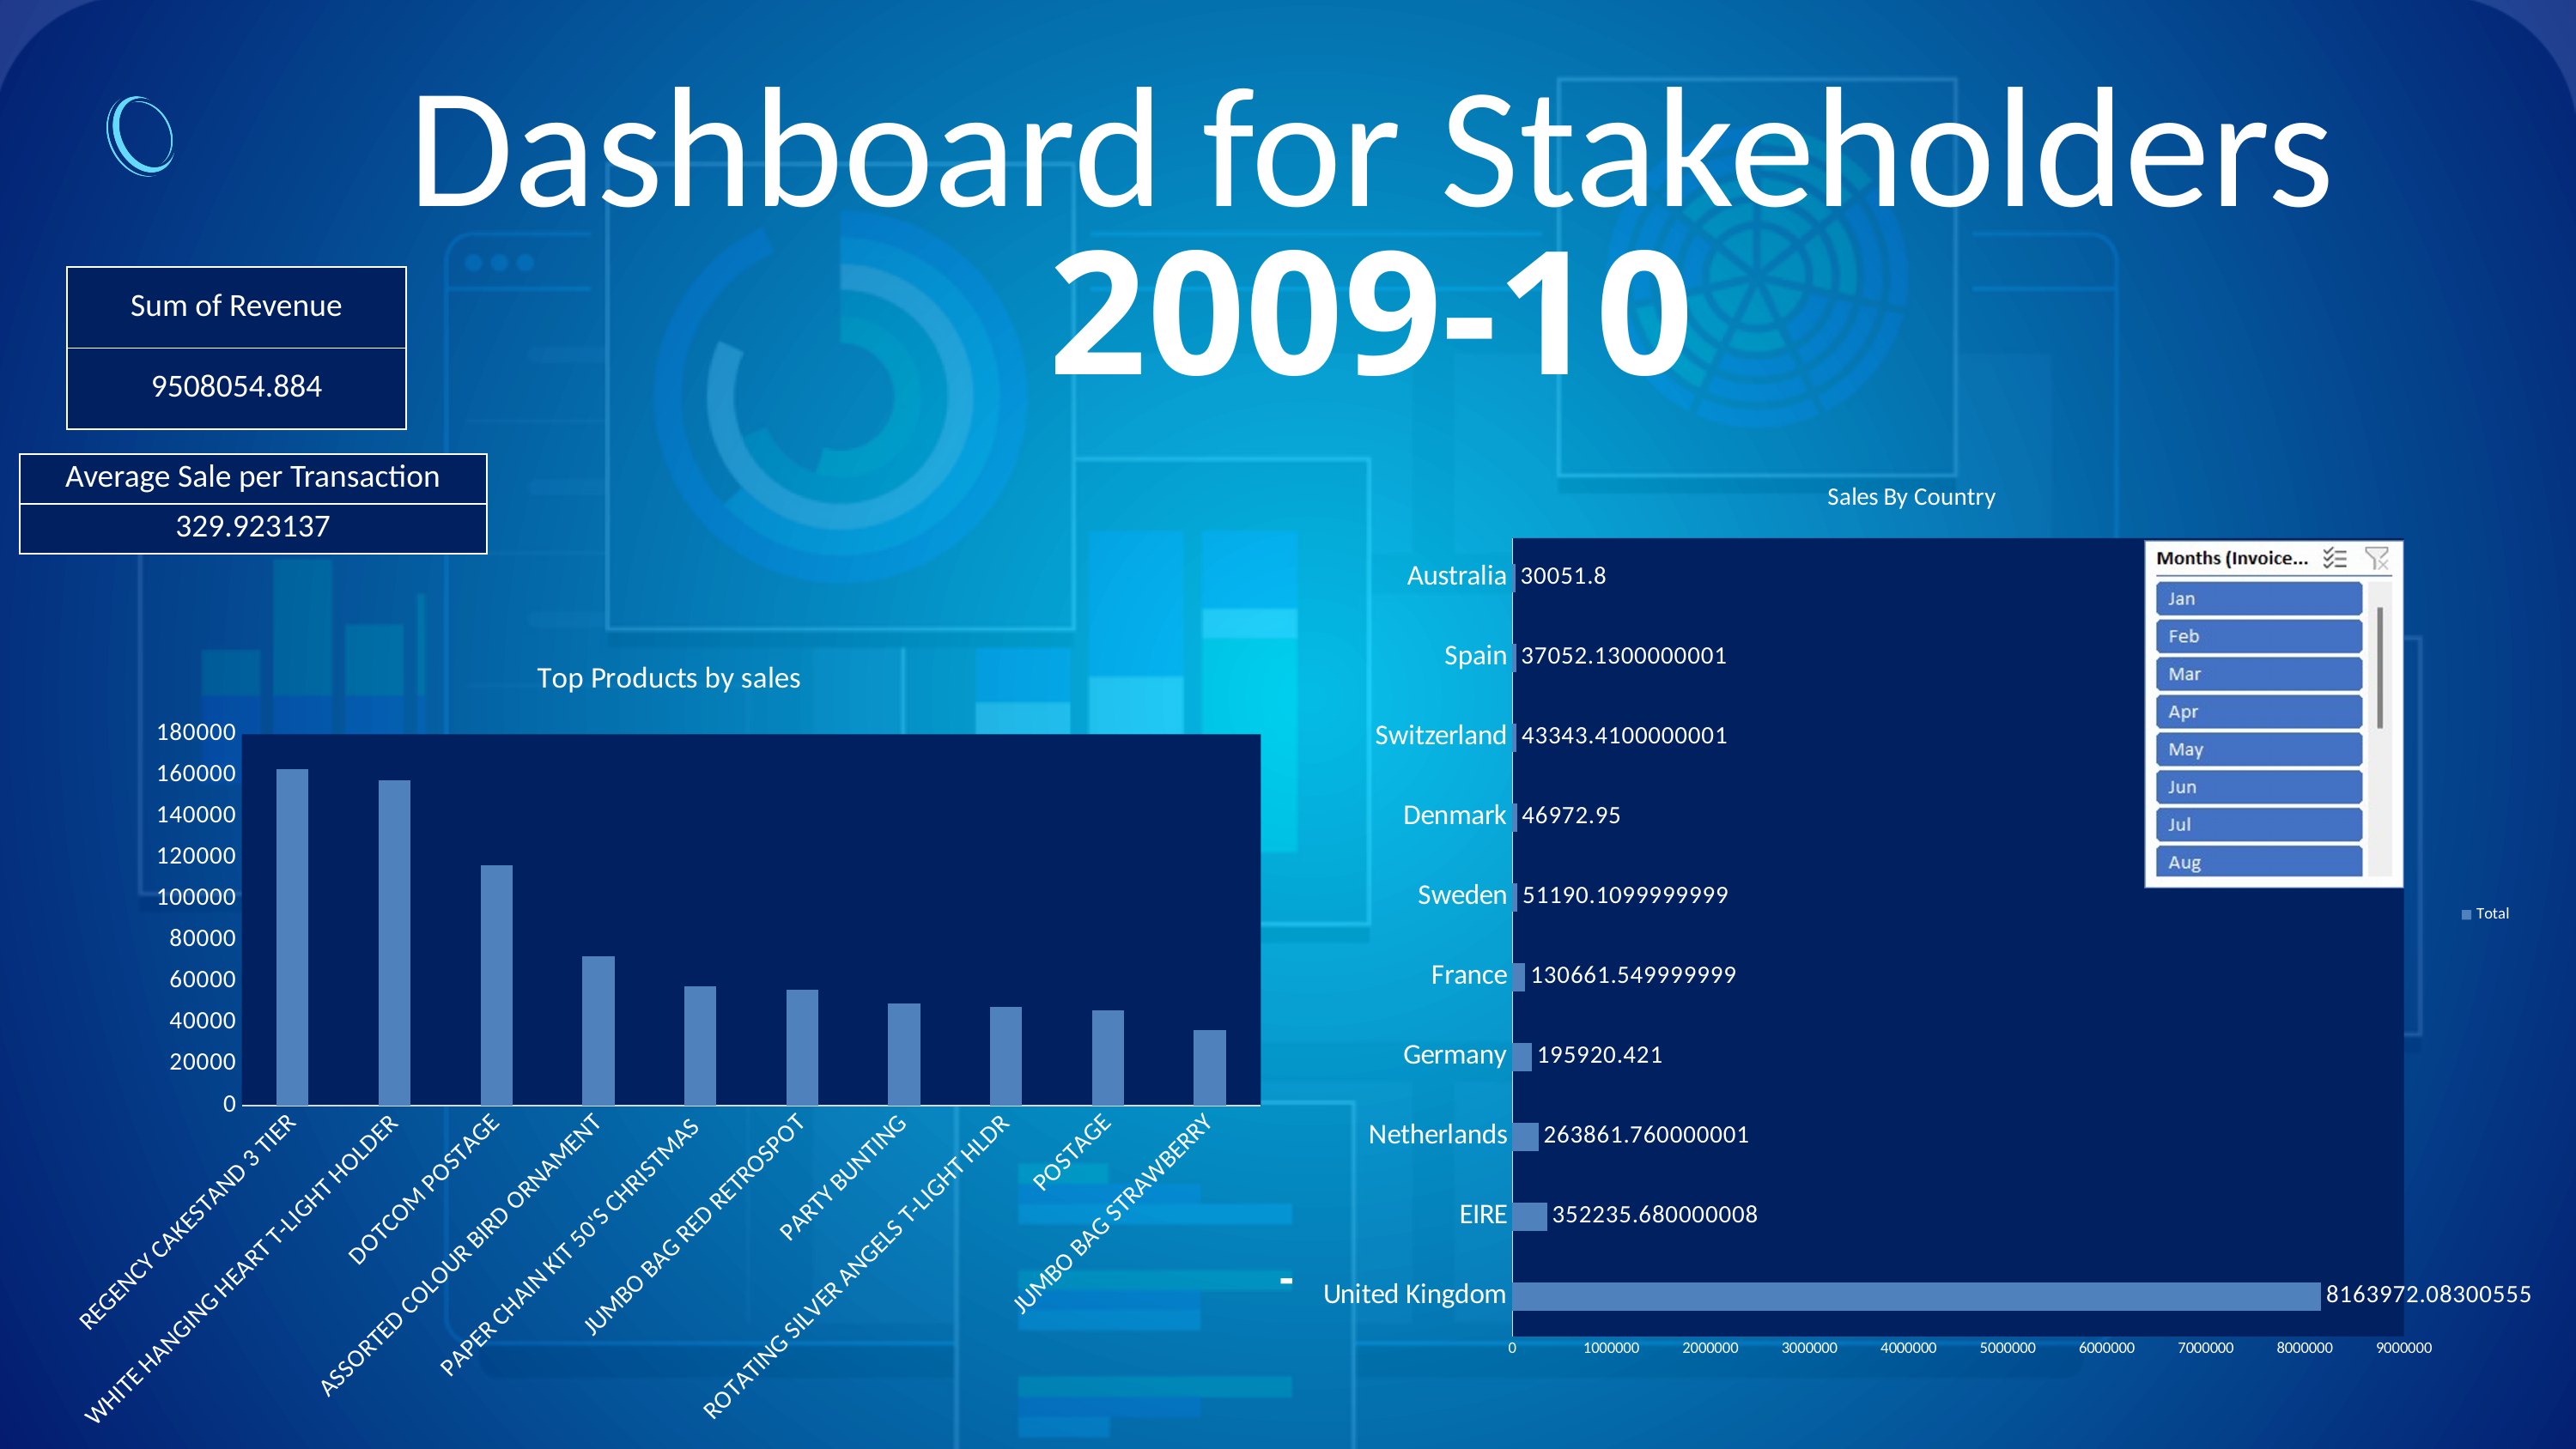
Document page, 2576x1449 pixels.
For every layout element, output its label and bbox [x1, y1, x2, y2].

chart [1298, 453, 2534, 1377]
text_box [0, 0, 2576, 1449]
picture [2144, 540, 2404, 888]
chart [52, 633, 1287, 1449]
